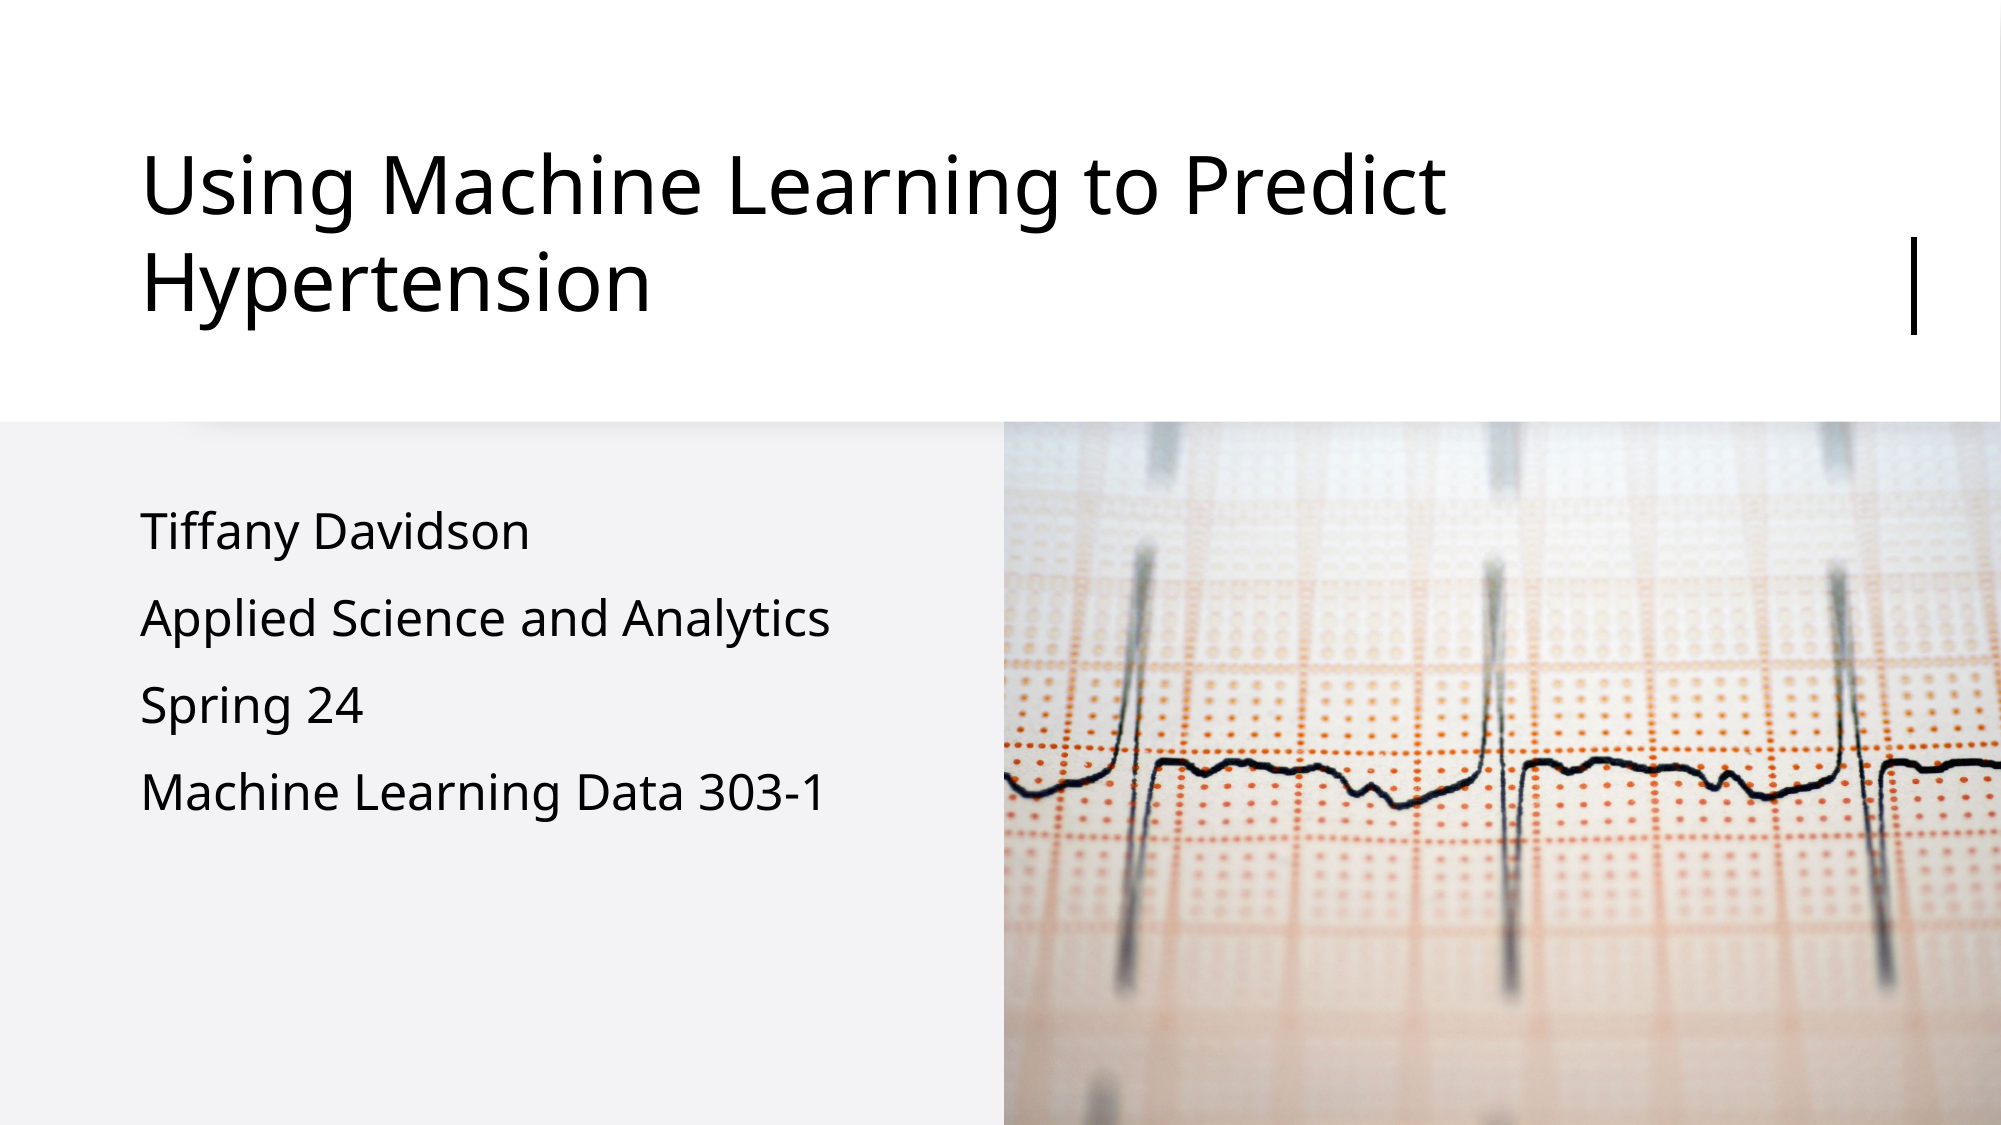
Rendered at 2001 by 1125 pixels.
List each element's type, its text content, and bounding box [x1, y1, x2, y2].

picture [1004, 421, 2001, 1125]
subtitle Tiffany Davidson Applied Science and Analytics Spring 24 Machine Learning Data 303-1 [124, 486, 918, 971]
text_box [0, 423, 1004, 1125]
title Using Machine Learning to Predict Hypertension [124, 123, 1836, 335]
text_box [0, 0, 2000, 423]
